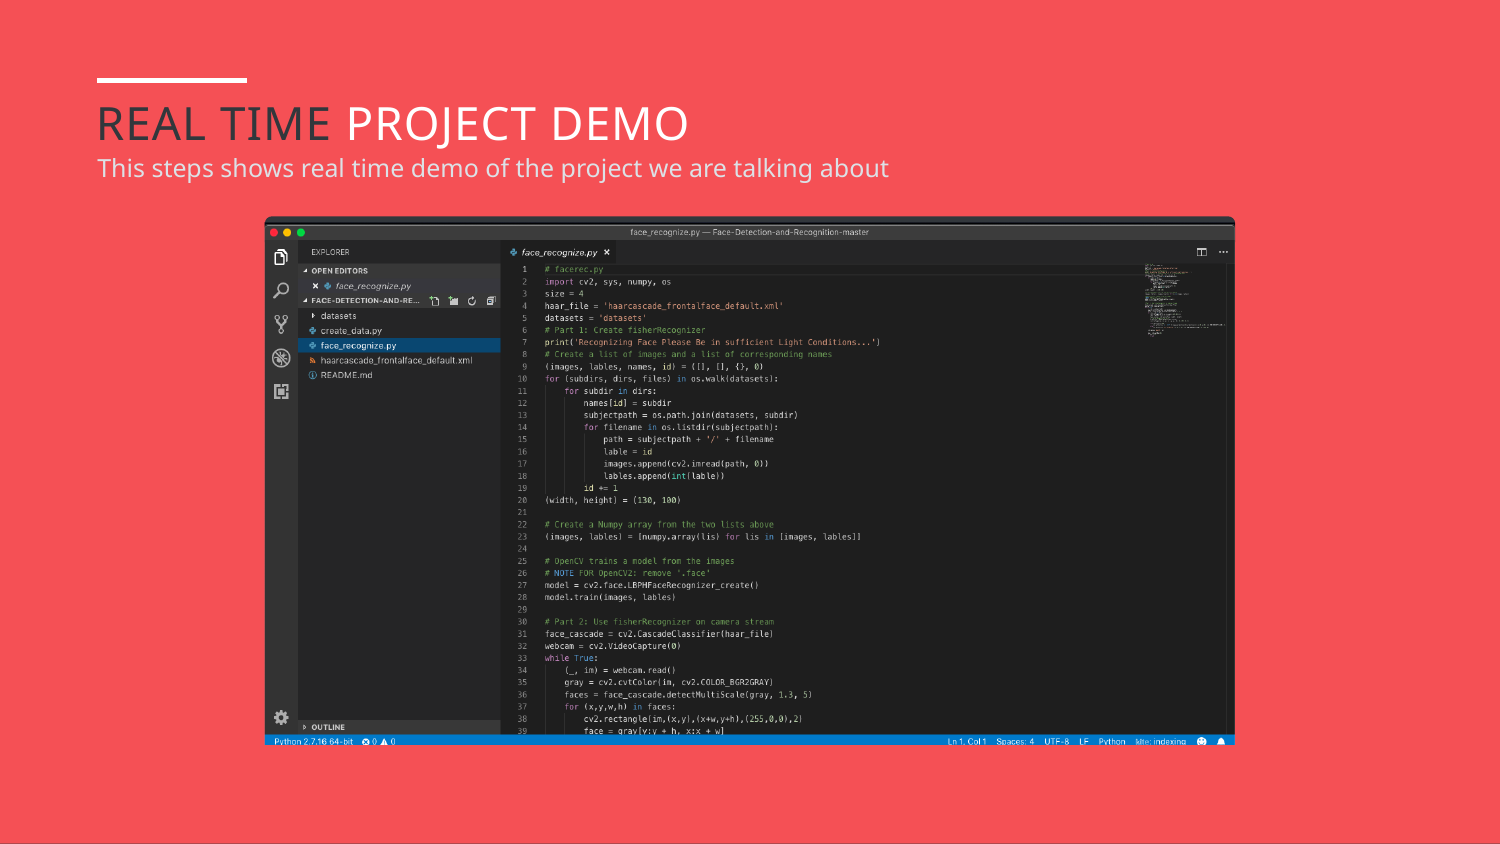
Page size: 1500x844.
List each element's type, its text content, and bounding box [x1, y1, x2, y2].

picture [264, 222, 1235, 745]
list This steps shows real time demo of the project we are talking about [97, 157, 1403, 181]
list Real time project demo [95, 94, 1401, 158]
